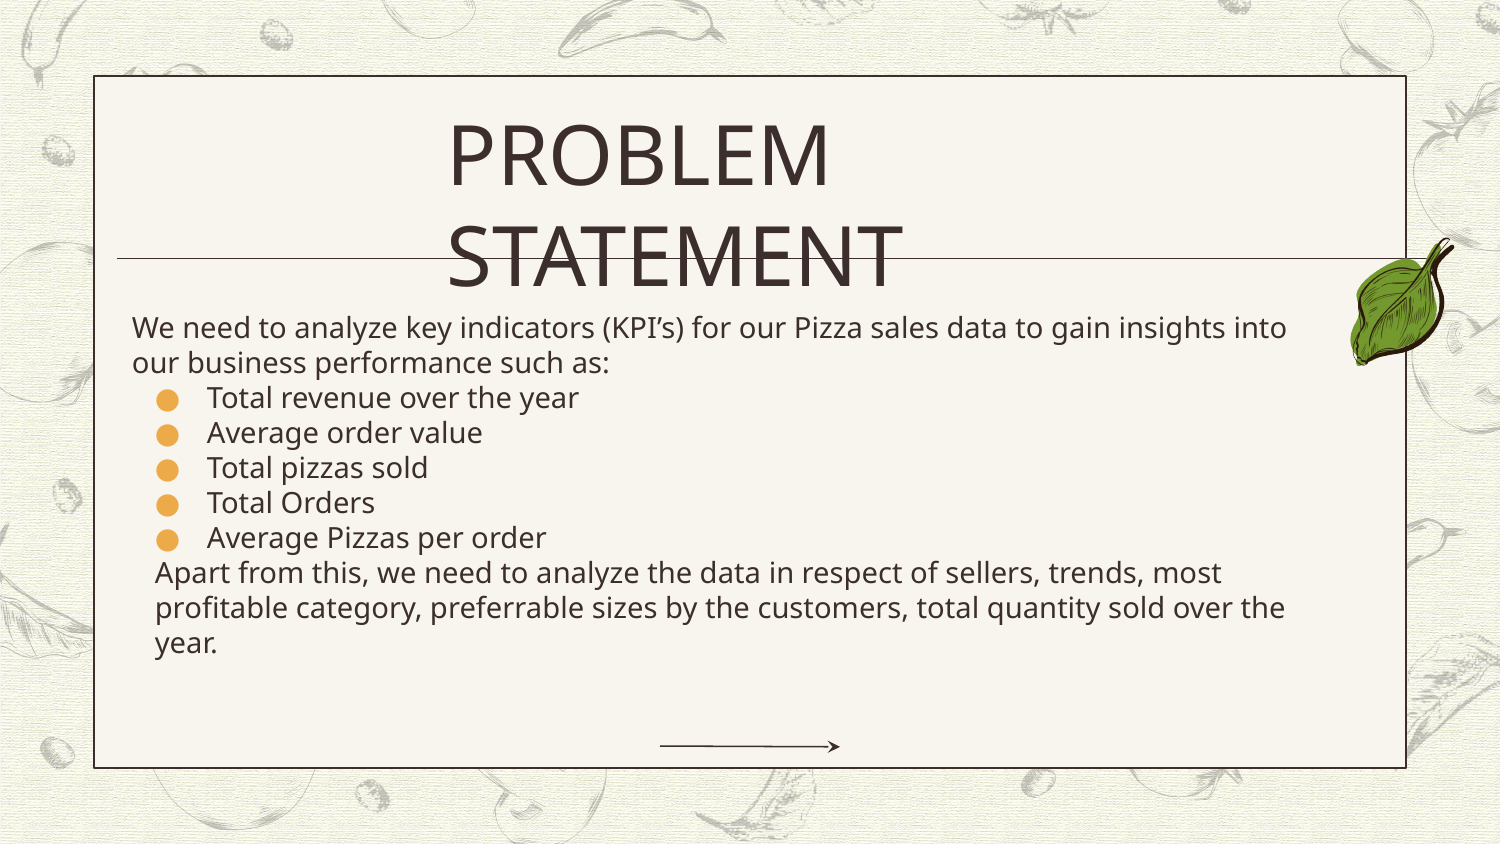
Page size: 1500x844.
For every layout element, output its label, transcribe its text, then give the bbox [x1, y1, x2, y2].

title PROBLEM STATEMENT [431, 96, 1231, 257]
picture [0, 0, 1500, 844]
text_box We need to analyze key indicators (KPI’s) for our Pizza sales data to gain insights into our business performance such as: Total revenue over the year Average order value Total pizzas sold Total Orders Average Pizzas per order Apart from this, we need to analyze the data in respect of sellers, trends, most profitable category, preferrable sizes by the customers, total quantity sold over the year. [116, 294, 1336, 725]
title PROBLEM STATEMENT [431, 266, 1231, 294]
